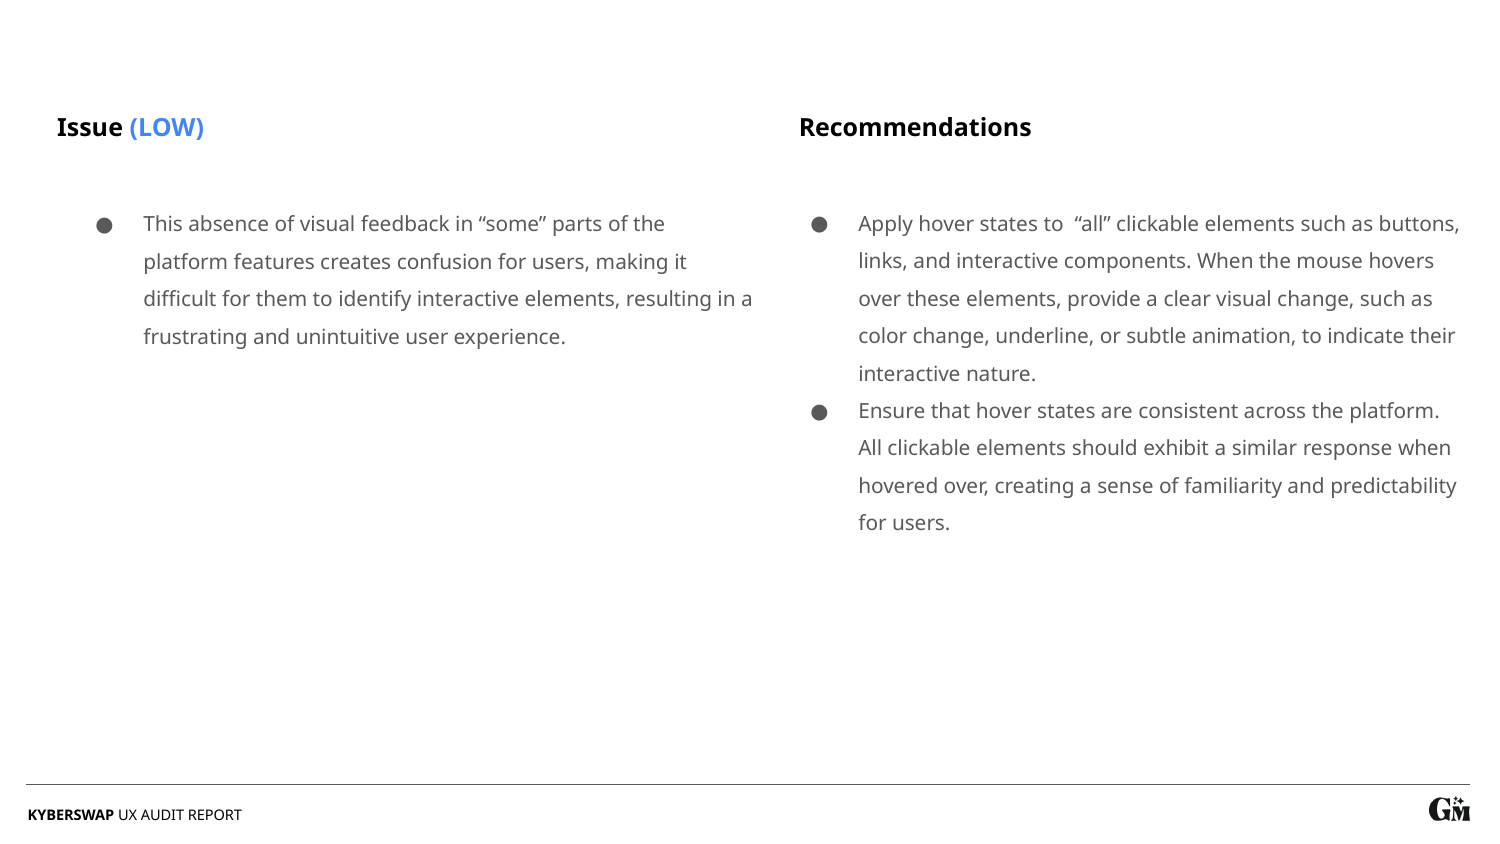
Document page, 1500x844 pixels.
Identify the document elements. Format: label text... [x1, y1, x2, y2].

picture [1429, 796, 1470, 821]
text_box Recommendations [783, 96, 1320, 156]
text_box Issue (LOW) [41, 96, 535, 157]
text_box This absence of visual feedback in “some” parts of the platform features creates confusion for users, making it difficult for them to identify interactive elements, resulting in a frustrating and unintuitive user experience. [53, 183, 768, 364]
text_box Apply hover states to “all” clickable elements such as buttons, links, and interactive components. When the mouse hovers over these elements, provide a clear visual change, such as color change, underline, or subtle animation, to indicate their interactive nature. Ensure that hover states are consistent across the platform. All clickable elements should exhibit a similar response when hovered over, creating a sense of familiarity and predictability for users. [768, 182, 1484, 550]
